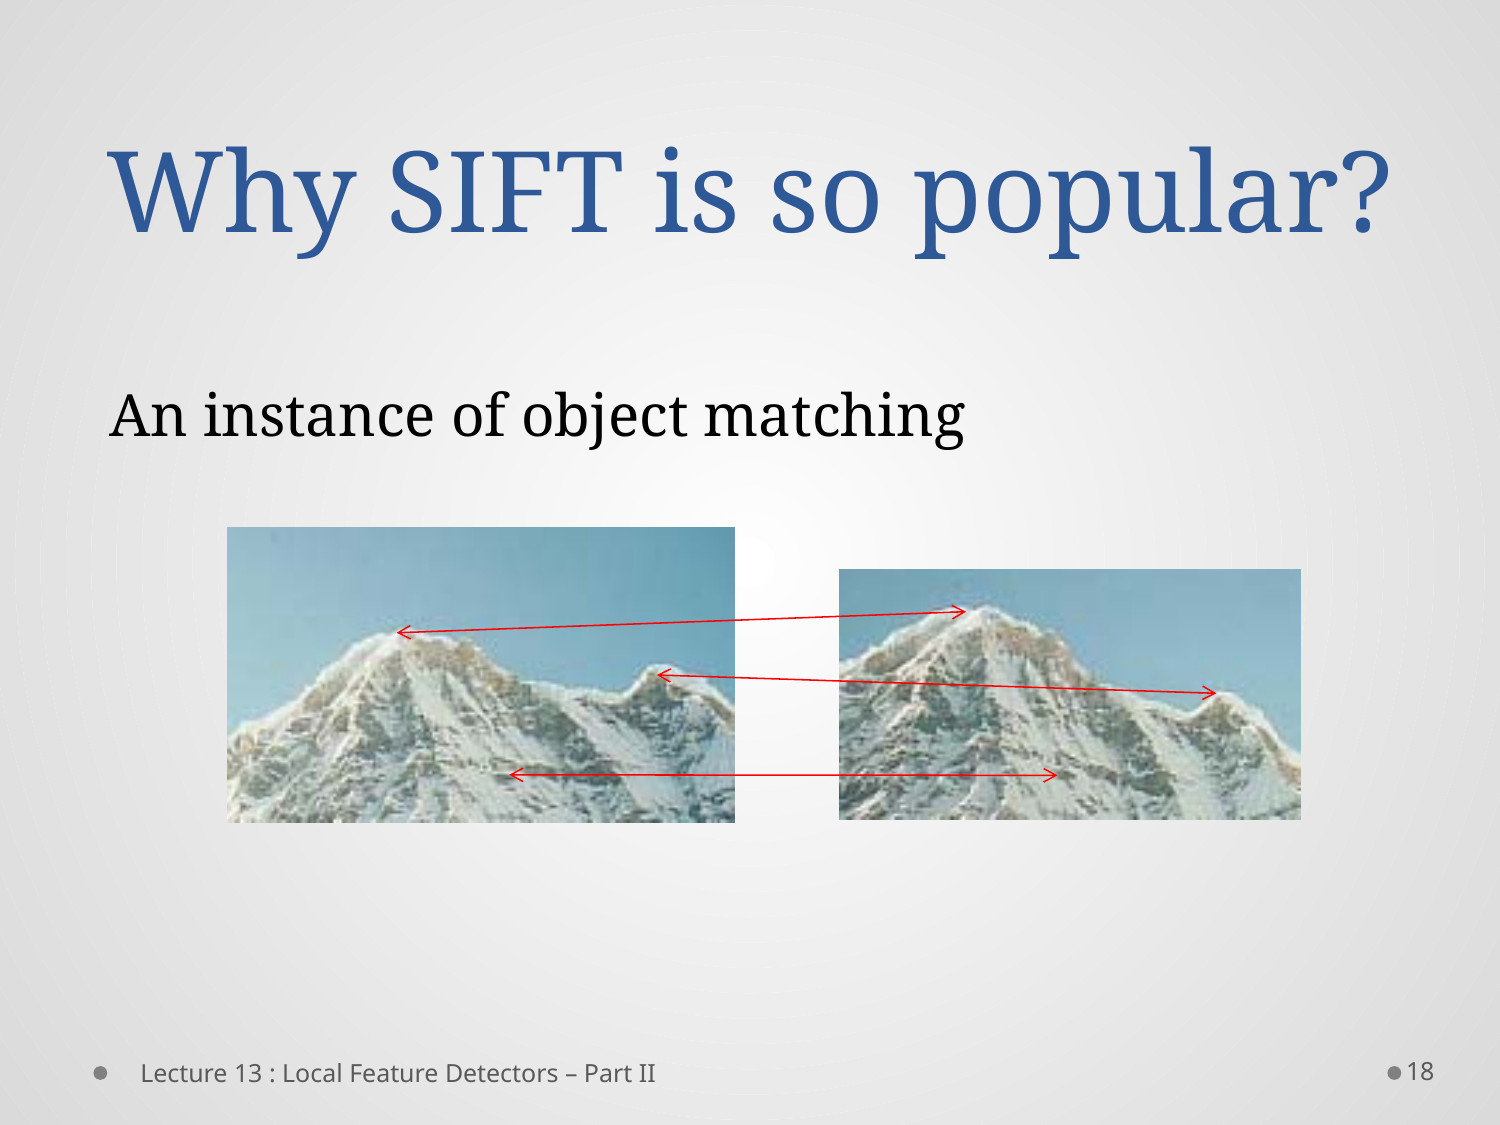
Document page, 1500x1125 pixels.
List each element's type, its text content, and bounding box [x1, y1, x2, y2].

slide_number 18 [1401, 1042, 1494, 1103]
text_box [396, 611, 1217, 776]
picture [227, 527, 735, 823]
picture [839, 569, 1302, 821]
title Why SIFT is so popular? [75, 0, 1425, 263]
text_box An instance of object matching [94, 371, 981, 456]
